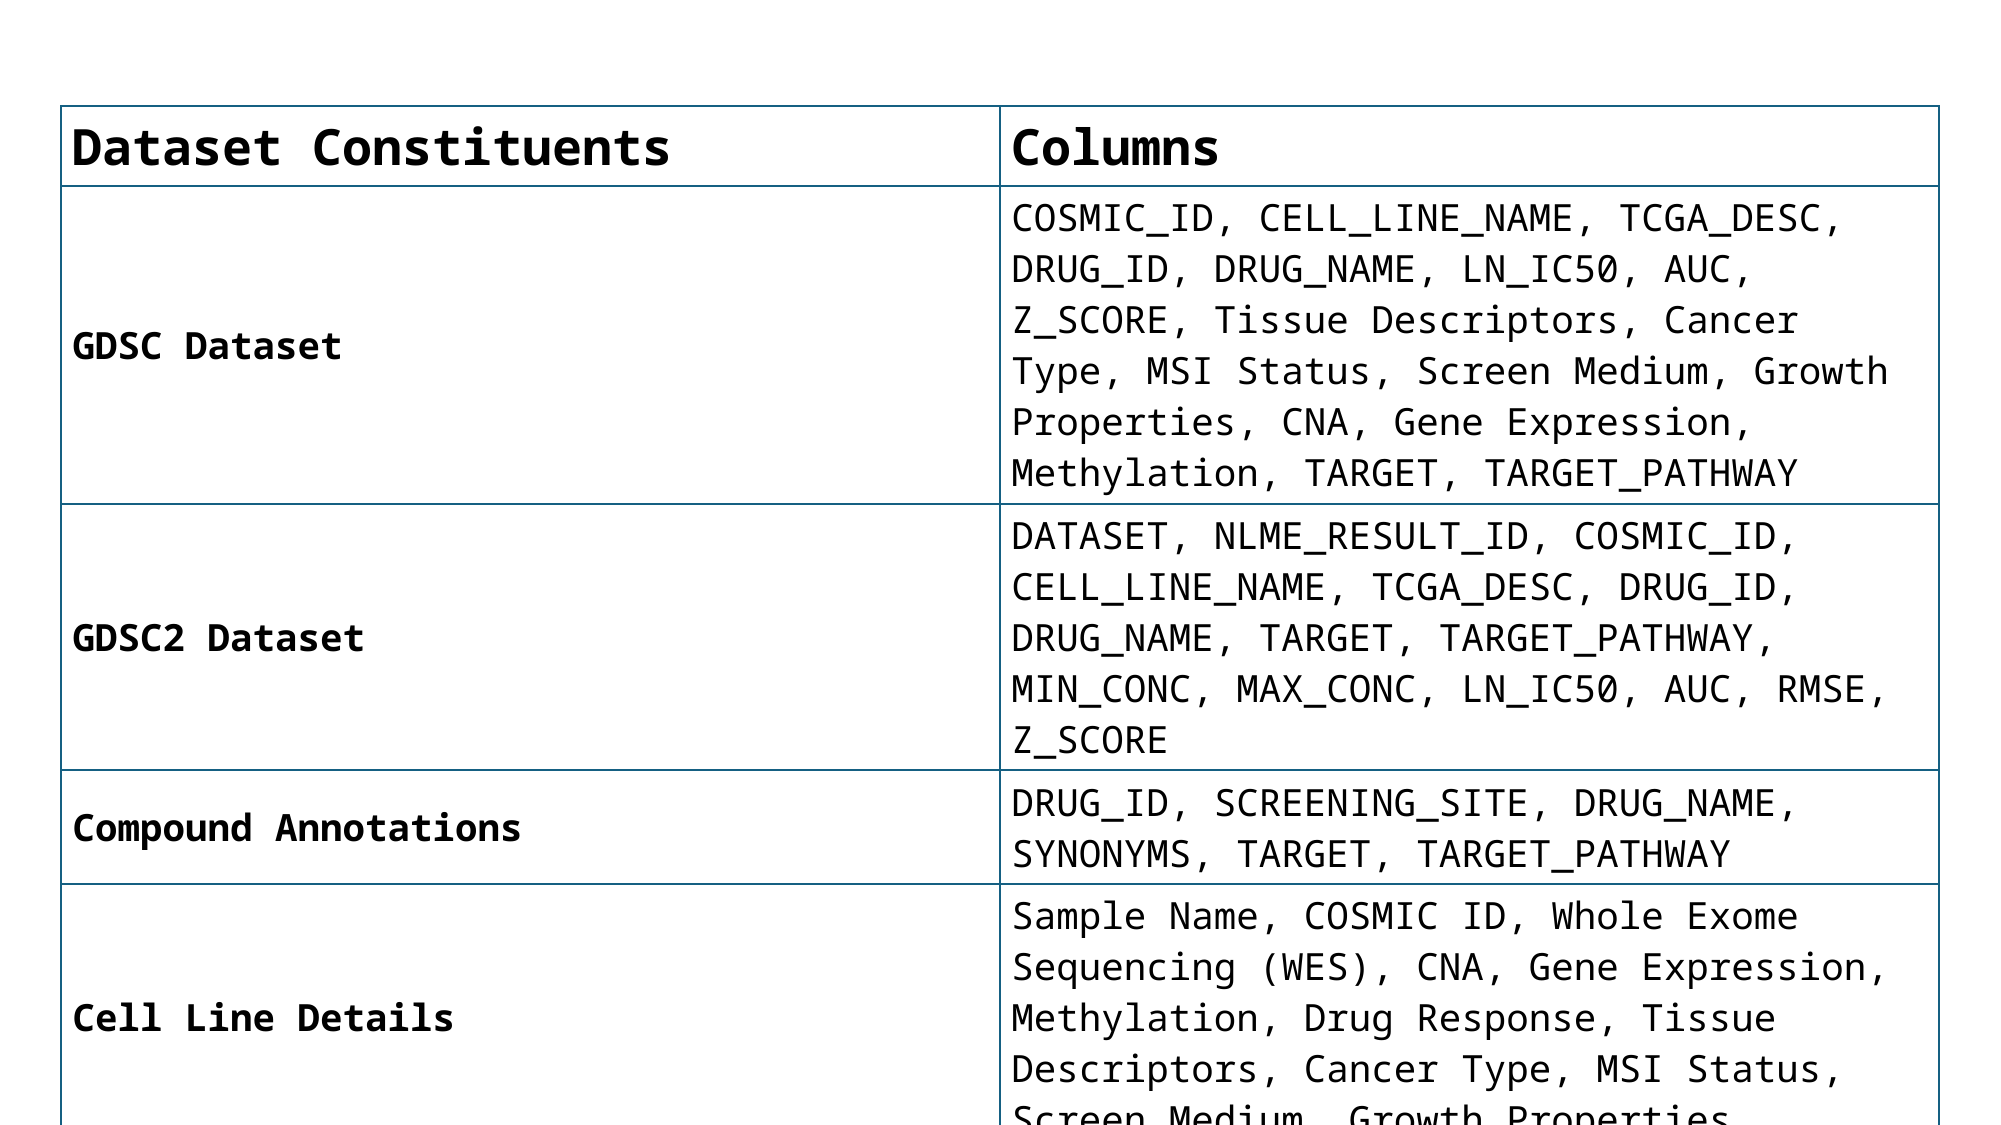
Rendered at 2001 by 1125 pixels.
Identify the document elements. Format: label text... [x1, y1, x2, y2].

table_cell Cell Line Details [62, 885, 999, 1125]
table_cell Compound Annotations [62, 771, 999, 883]
table_cell DATASET, NLME_RESULT_ID, COSMIC_ID, CELL_LINE_NAME, TCGA_DESC, DRUG_ID, DRUG_NAME, TARGET, TARGET_PATHWAY, MIN_CONC, MAX_CONC, LN_IC50, AUC, RMSE, Z_SCORE [1001, 505, 1938, 769]
table_cell DRUG_ID, SCREENING_SITE, DRUG_NAME, SYNONYMS, TARGET, TARGET_PATHWAY [1001, 771, 1938, 883]
table_cell Sample Name, COSMIC ID, Whole Exome Sequencing (WES), CNA, Gene Expression, Methylation, Drug Response, Tissue Descriptors, Cancer Type, MSI Status, Screen Medium, Growth Properties [1001, 885, 1938, 1125]
table_header Columns [1001, 107, 1938, 185]
table_cell GDSC2 Dataset [62, 505, 999, 769]
table_cell COSMIC_ID, CELL_LINE_NAME, TCGA_DESC, DRUG_ID, DRUG_NAME, LN_IC50, AUC, Z_SCORE, Tissue Descriptors, Cancer Type, MSI Status, Screen Medium, Growth Properties, CNA, Gene Expression, Methylation, TARGET, TARGET_PATHWAY [1001, 187, 1938, 503]
table_header Dataset Constituents [62, 107, 999, 185]
table_cell GDSC Dataset [62, 187, 999, 503]
